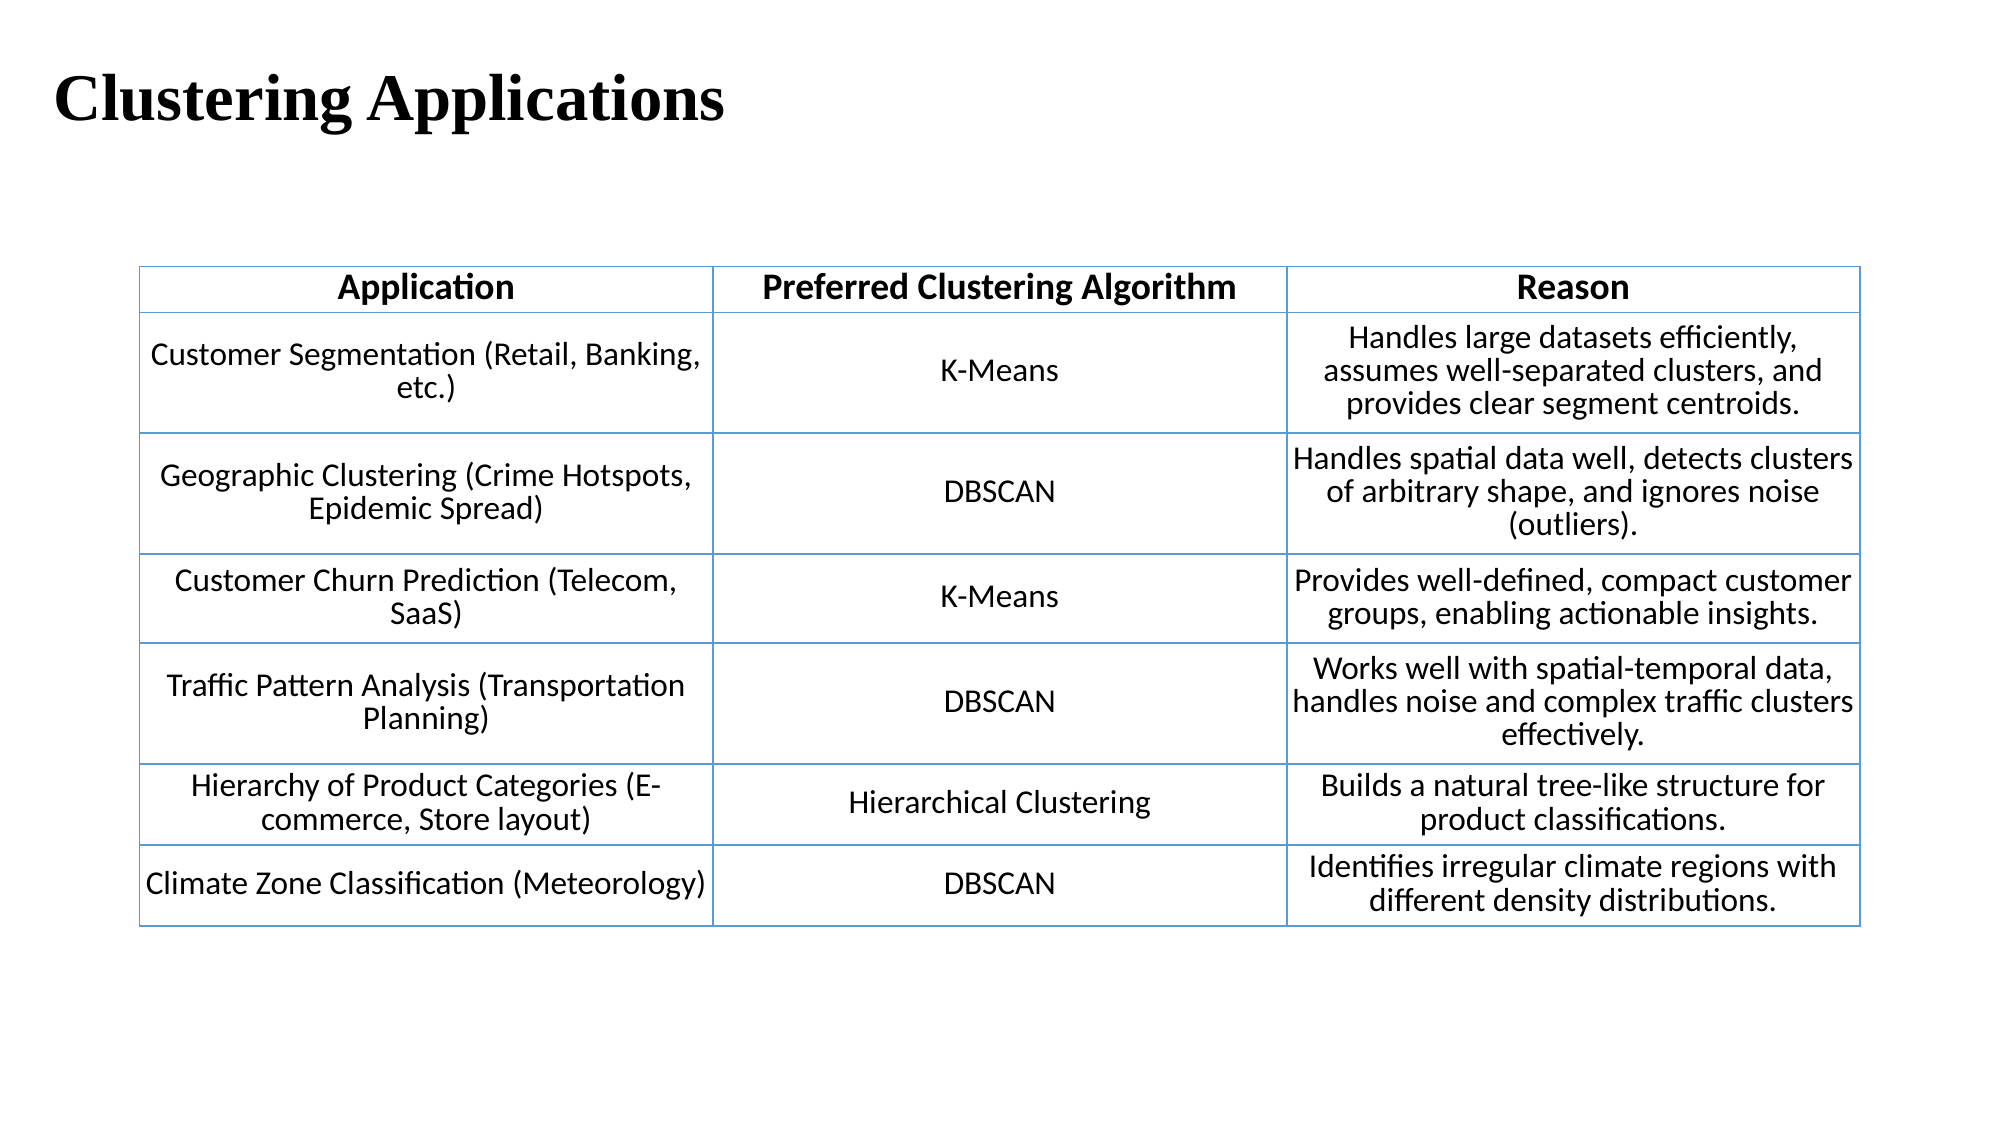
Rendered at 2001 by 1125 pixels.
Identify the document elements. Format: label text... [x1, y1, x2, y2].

table_cell Handles large datasets efficiently, assumes well-separated clusters, and provides clear segment centroids. [1288, 313, 1859, 432]
table_cell Builds a natural tree-like structure for product classifications. [1288, 765, 1859, 844]
table_cell Climate Zone Classification (Meteorology) [140, 846, 712, 925]
table_header Reason [1288, 267, 1859, 312]
table_cell Works well with spatial-temporal data, handles noise and complex traffic clusters effectively. [1288, 644, 1859, 763]
table_header Application [140, 267, 712, 312]
table_cell Provides well-defined, compact customer groups, enabling actionable insights. [1288, 555, 1859, 642]
table_cell K-Means [714, 555, 1286, 642]
table_cell Customer Segmentation (Retail, Banking, etc.) [140, 313, 712, 432]
table_cell DBSCAN [714, 846, 1286, 925]
table_cell K-Means [714, 313, 1286, 432]
table_cell DBSCAN [714, 644, 1286, 763]
table_header Preferred Clustering Algorithm [714, 267, 1286, 312]
table_cell Hierarchy of Product Categories (E-commerce, Store layout) [140, 765, 712, 844]
table_cell Traffic Pattern Analysis (Transportation Planning) [140, 644, 712, 763]
table_cell Customer Churn Prediction (Telecom, SaaS) [140, 555, 712, 642]
text_box Clustering Applications [38, 46, 1718, 142]
table_cell Geographic Clustering (Crime Hotspots, Epidemic Spread) [140, 434, 712, 553]
table_cell Identifies irregular climate regions with different density distributions. [1288, 846, 1859, 925]
table_cell Handles spatial data well, detects clusters of arbitrary shape, and ignores noise (outliers). [1288, 434, 1859, 553]
table_cell DBSCAN [714, 434, 1286, 553]
table_cell Hierarchical Clustering [714, 765, 1286, 844]
